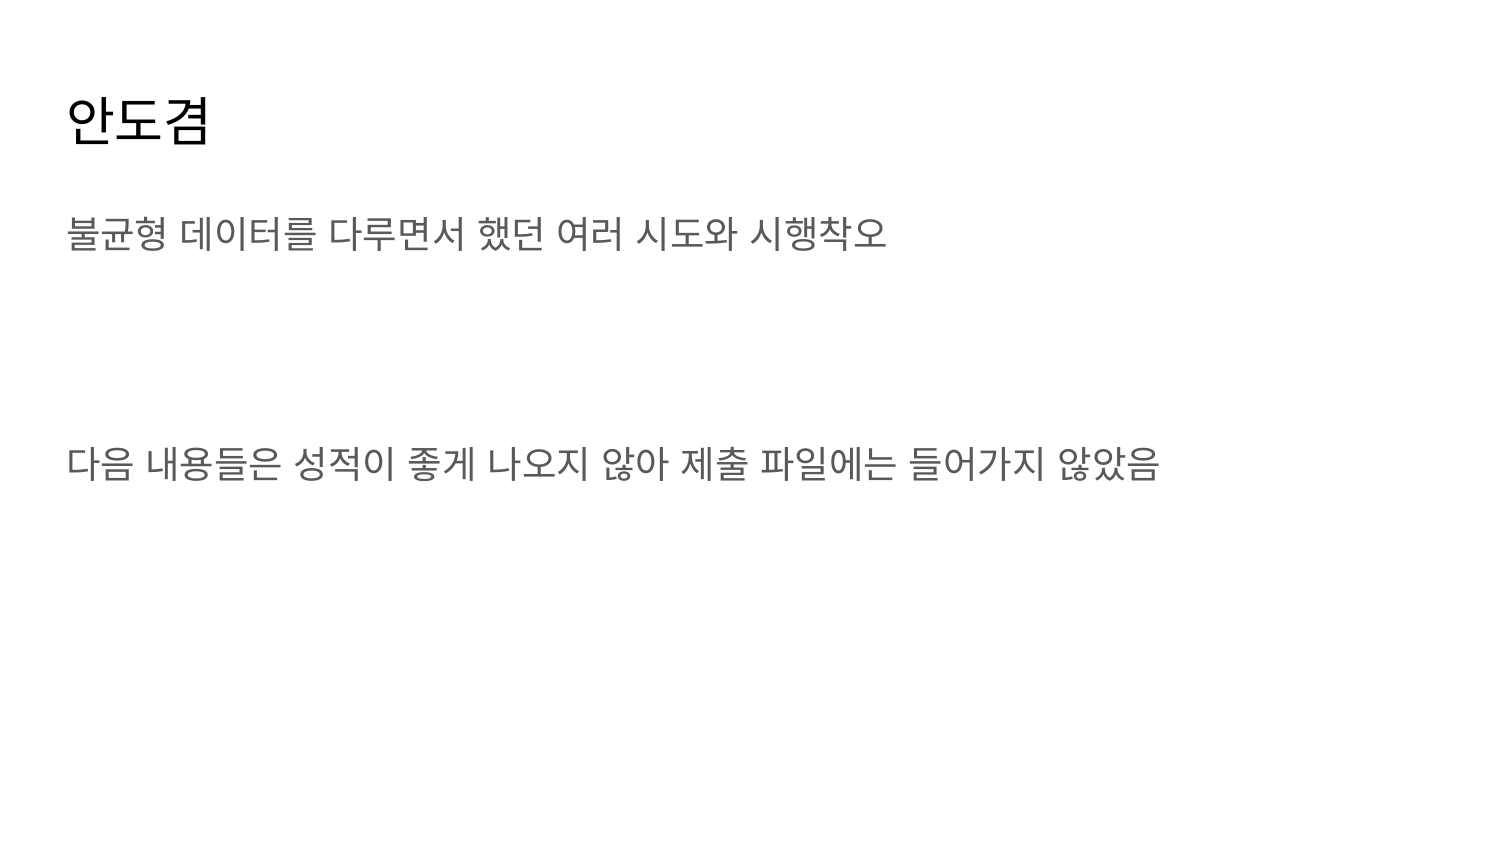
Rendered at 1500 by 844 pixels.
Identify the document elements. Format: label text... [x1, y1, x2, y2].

list 불균형 데이터를 다루면서 했던 여러 시도와 시행착오 다음 내용들은 성적이 좋게 나오지 않아 제출 파일에는 들어가지 않았음 [51, 189, 1449, 750]
title 안도겸 [51, 72, 1449, 167]
